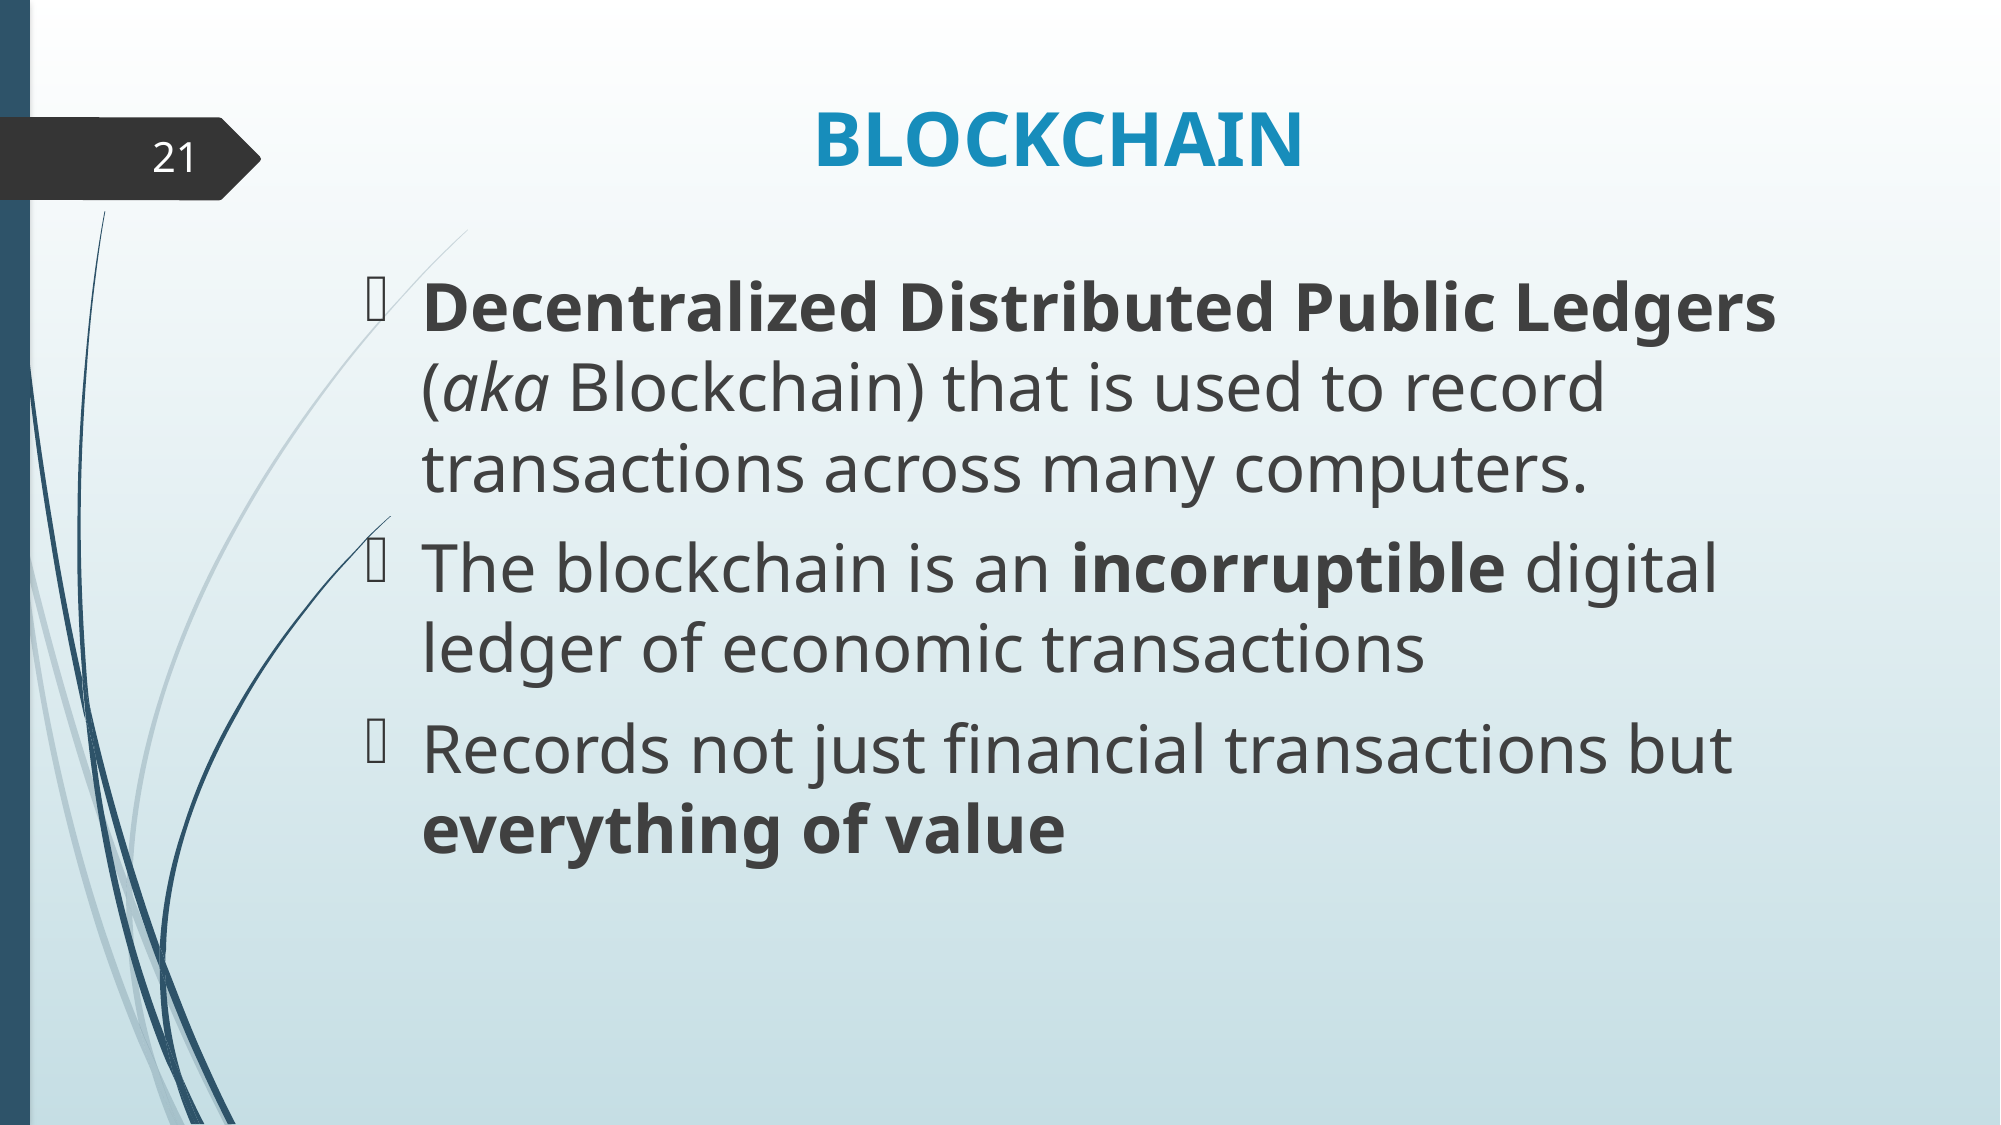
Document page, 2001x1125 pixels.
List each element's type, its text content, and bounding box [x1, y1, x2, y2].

slide_number 21 [87, 129, 216, 190]
list Decentralized Distributed Public Ledgers (aka Blockchain) that is used to record transactions across many computers. The blockchain is an incorruptible digital ledger of economic transactions Records not just financial transactions but everything of value [350, 257, 1888, 1043]
title BLOCKCHAIN [328, 84, 1791, 295]
